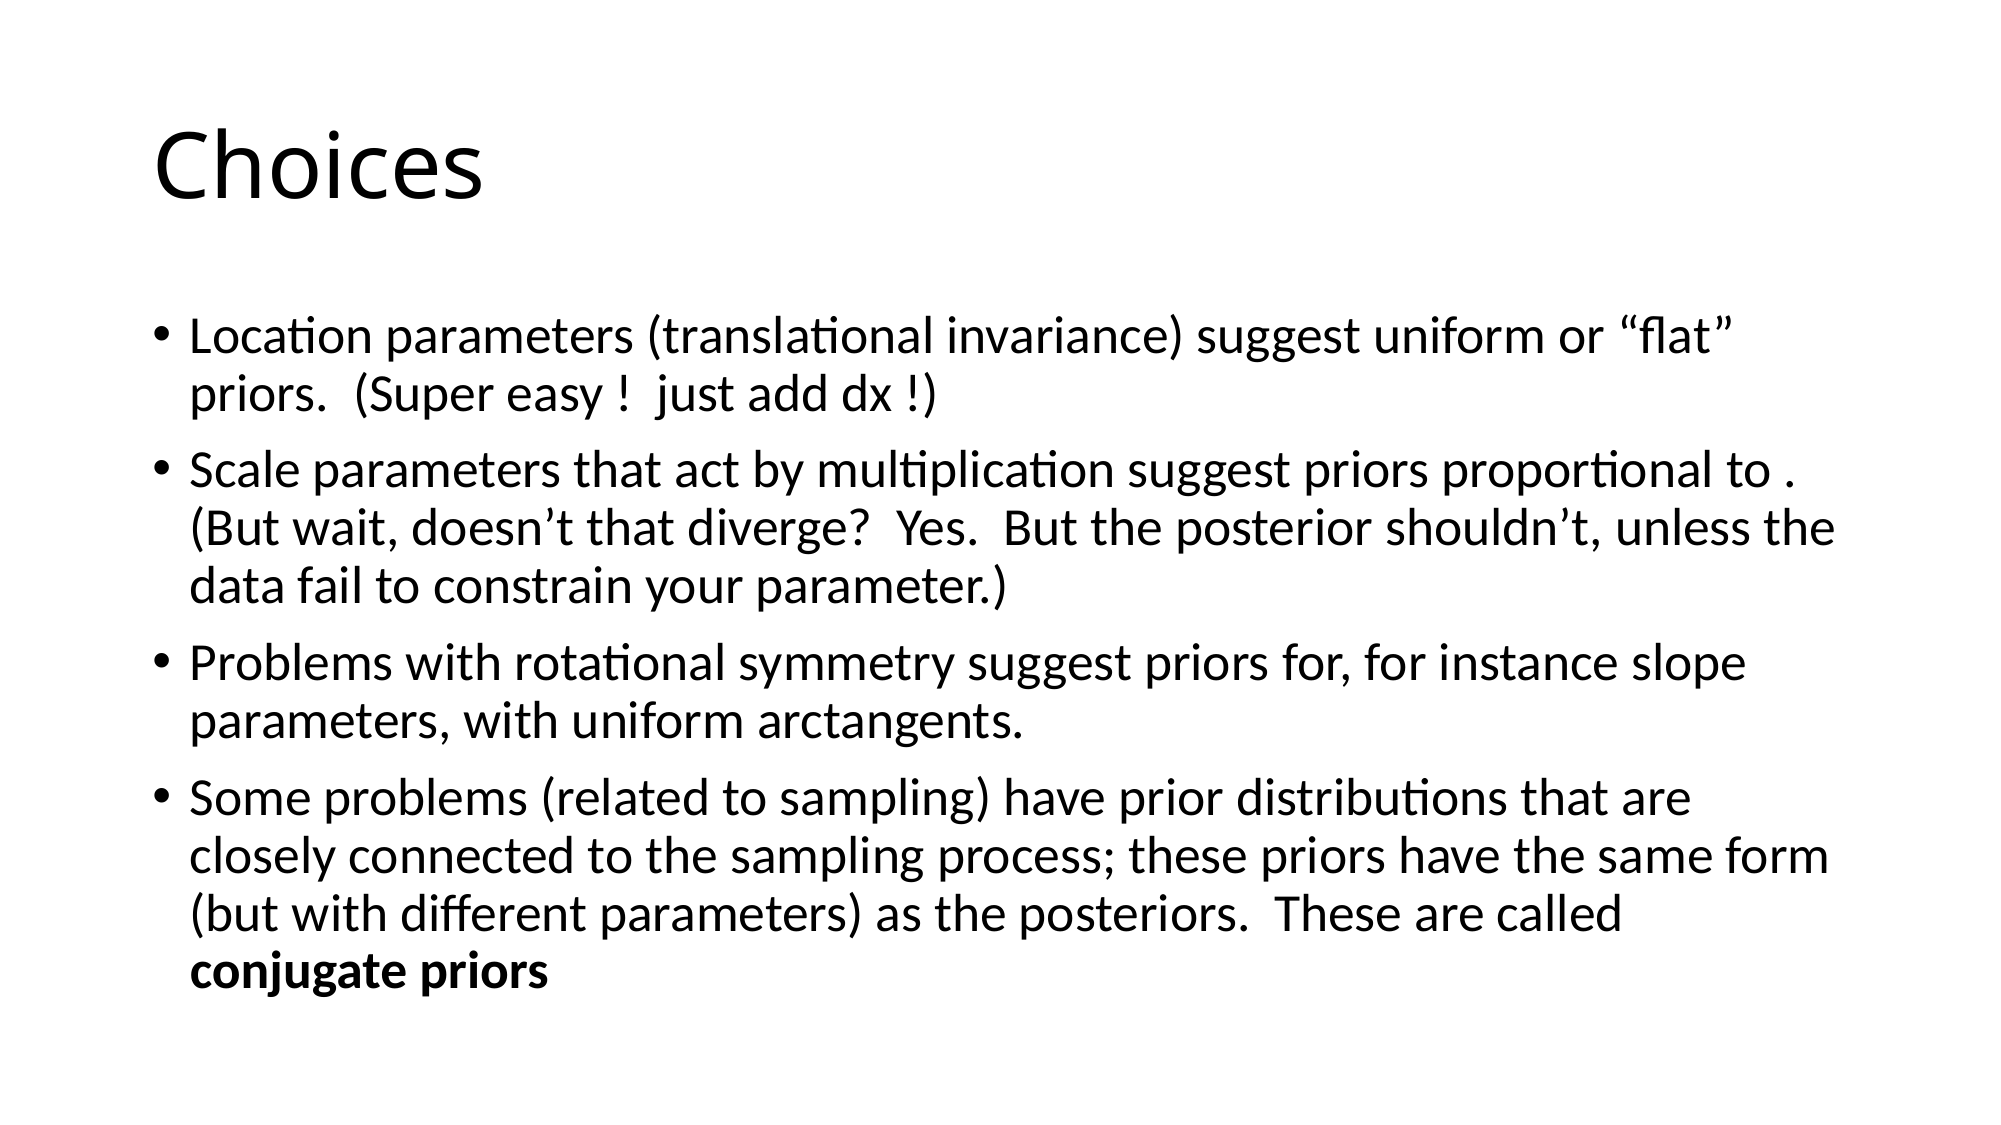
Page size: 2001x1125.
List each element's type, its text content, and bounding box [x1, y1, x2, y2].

title Choices [137, 59, 1863, 278]
